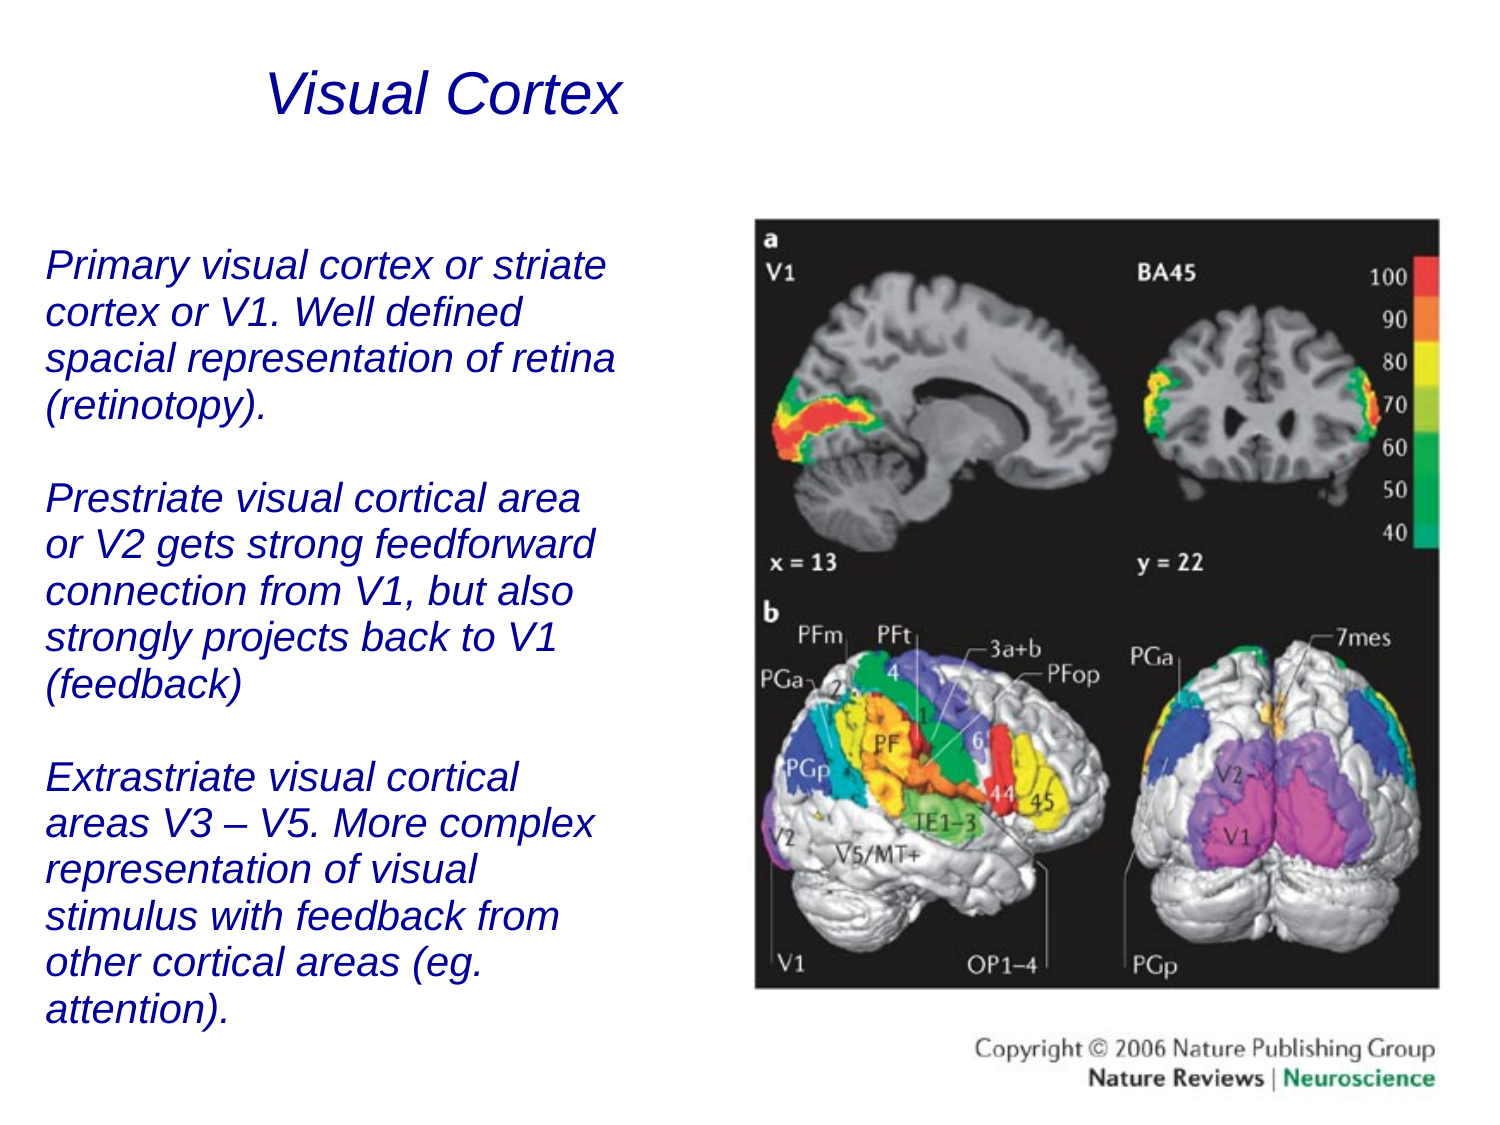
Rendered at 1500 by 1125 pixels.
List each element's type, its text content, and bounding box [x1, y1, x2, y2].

text_box Primary visual cortex or striate cortex or V1. Well defined spacial representation of retina (retinotopy). Prestriate visual cortical area or V2 gets strong feedforward connection from V1, but also strongly projects back to V1 (feedback)‏ Extrastriate visual cortical areas V3 – V5. More complex representation of visual stimulus with feedback from other cortical areas (eg. attention). [32, 235, 643, 1099]
text_box Visual Cortex [251, 53, 638, 135]
picture [749, 214, 1447, 1099]
